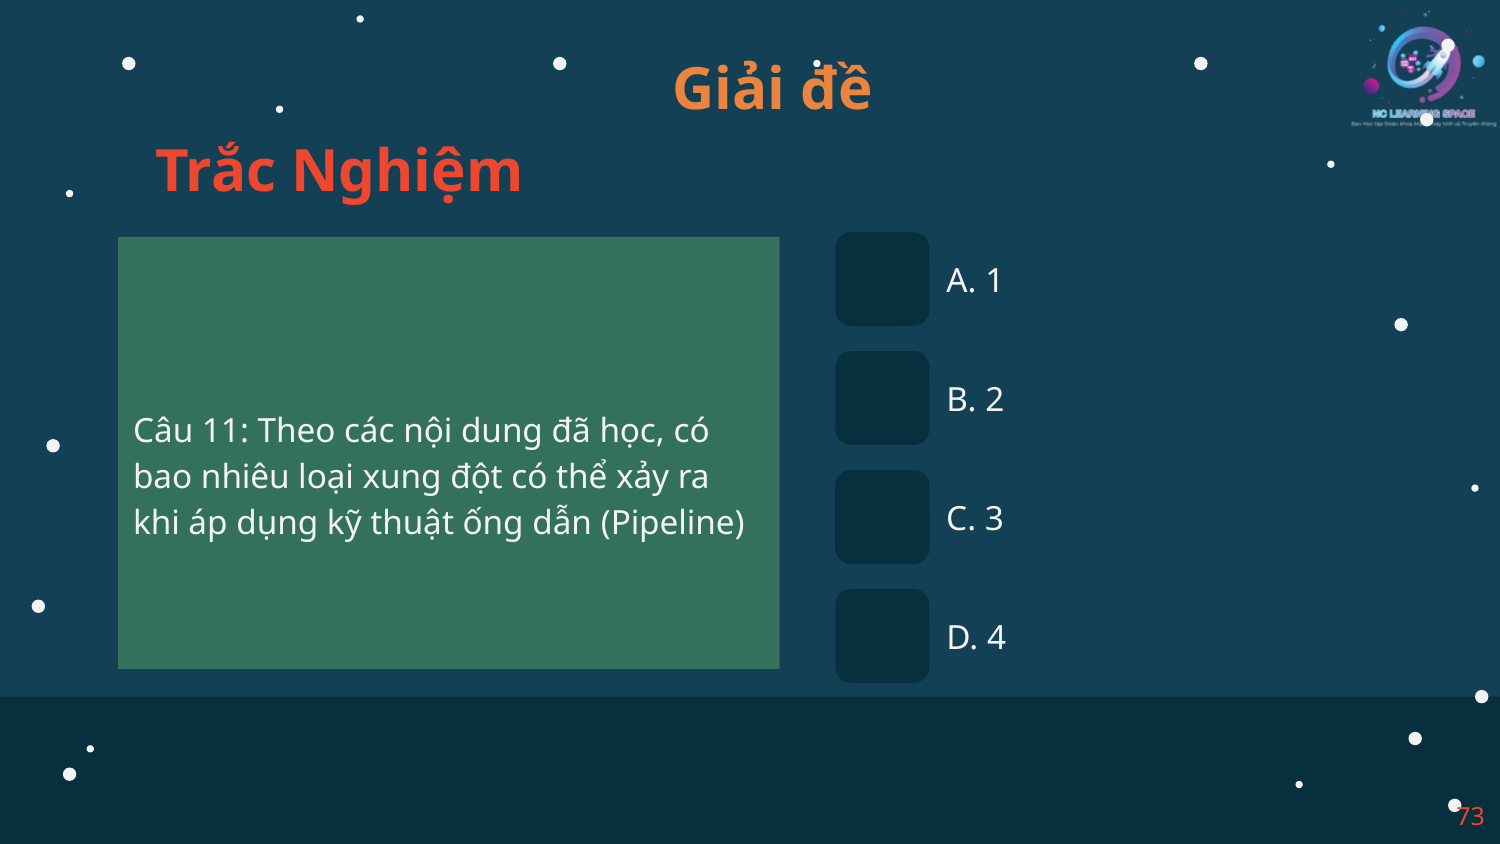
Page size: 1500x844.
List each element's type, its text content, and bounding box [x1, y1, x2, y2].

text_box B. 2 [946, 365, 1458, 431]
picture [1337, 0, 1500, 156]
text_box Giải đề [140, 39, 1405, 133]
slide_number 73 [1162, 794, 1500, 840]
text_box C. 3 [946, 483, 1480, 550]
text_box [835, 588, 930, 683]
text_box Câu 11: Theo các nội dung đã học, có bao nhiêu loại xung đột có thể xảy ra khi áp dụng kỹ thuật ống dẫn (Pipeline) [118, 236, 780, 669]
text_box [835, 232, 930, 327]
text_box A. 1 [946, 246, 1458, 312]
text_box [835, 351, 930, 445]
text_box D. 4 [946, 602, 1328, 669]
text_box [835, 470, 930, 564]
text_box Trắc Nghiệm [140, 126, 891, 211]
